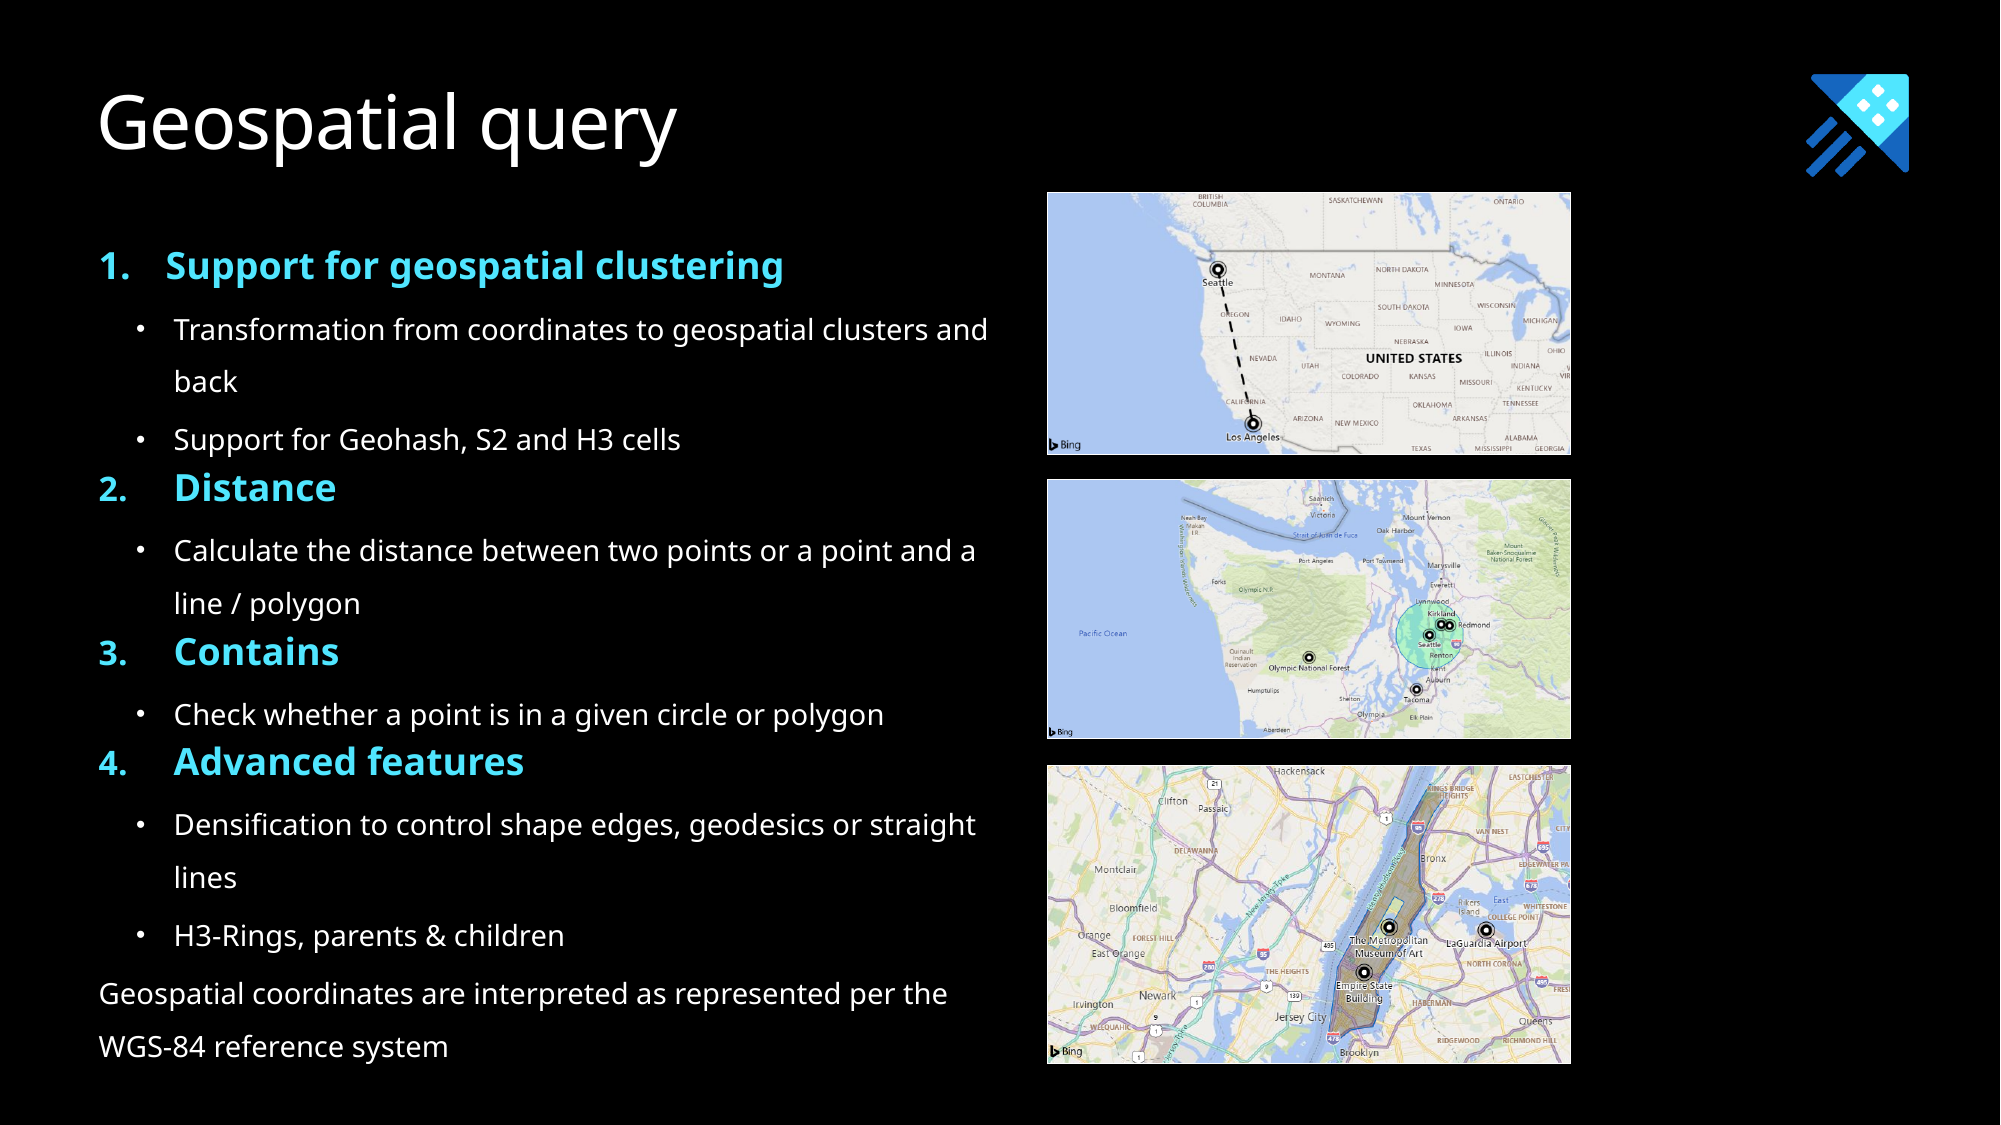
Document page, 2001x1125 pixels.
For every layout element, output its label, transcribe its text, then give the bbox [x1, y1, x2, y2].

picture [1758, 74, 1955, 178]
list Support for geospatial clustering Transformation from coordinates to geospatial clusters and back Support for Geohash, S2 and H3 cells Distance Calculate the distance between two points or a point and a line / polygon Contains Check whether a point is in a given circle or polygon Advanced features Densification to control shape edges, geodesics or straight lines H3-Rings, parents & children Geospatial coordinates are interpreted as represented per the WGS-84 reference system [98, 237, 1017, 1063]
picture [1047, 478, 1572, 739]
picture [1047, 764, 1572, 1064]
picture [1047, 192, 1572, 455]
title Geospatial query [96, 75, 1904, 257]
